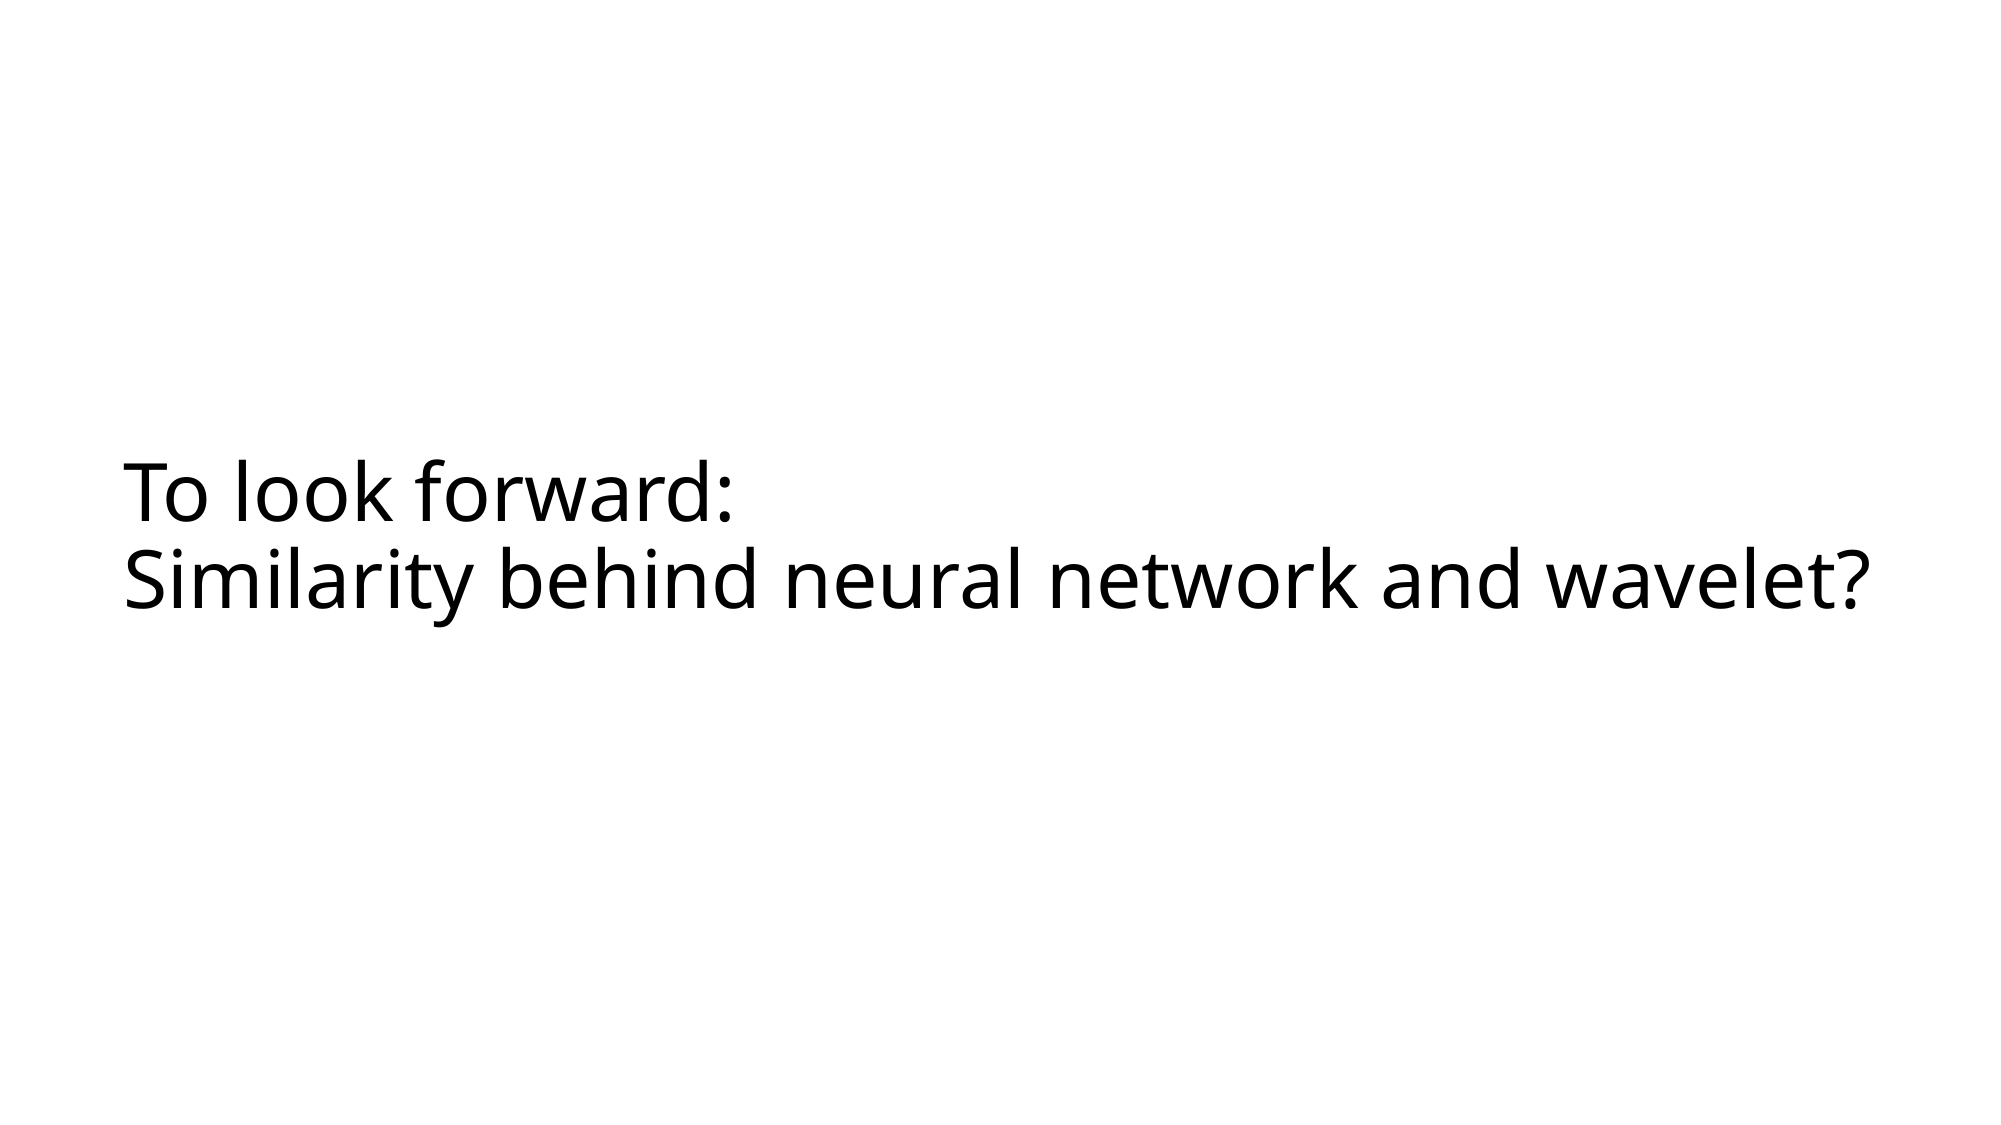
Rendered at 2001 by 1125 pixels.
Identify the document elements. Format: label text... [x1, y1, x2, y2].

title To look forward: Similarity behind neural network and wavelet? [108, 429, 1892, 648]
